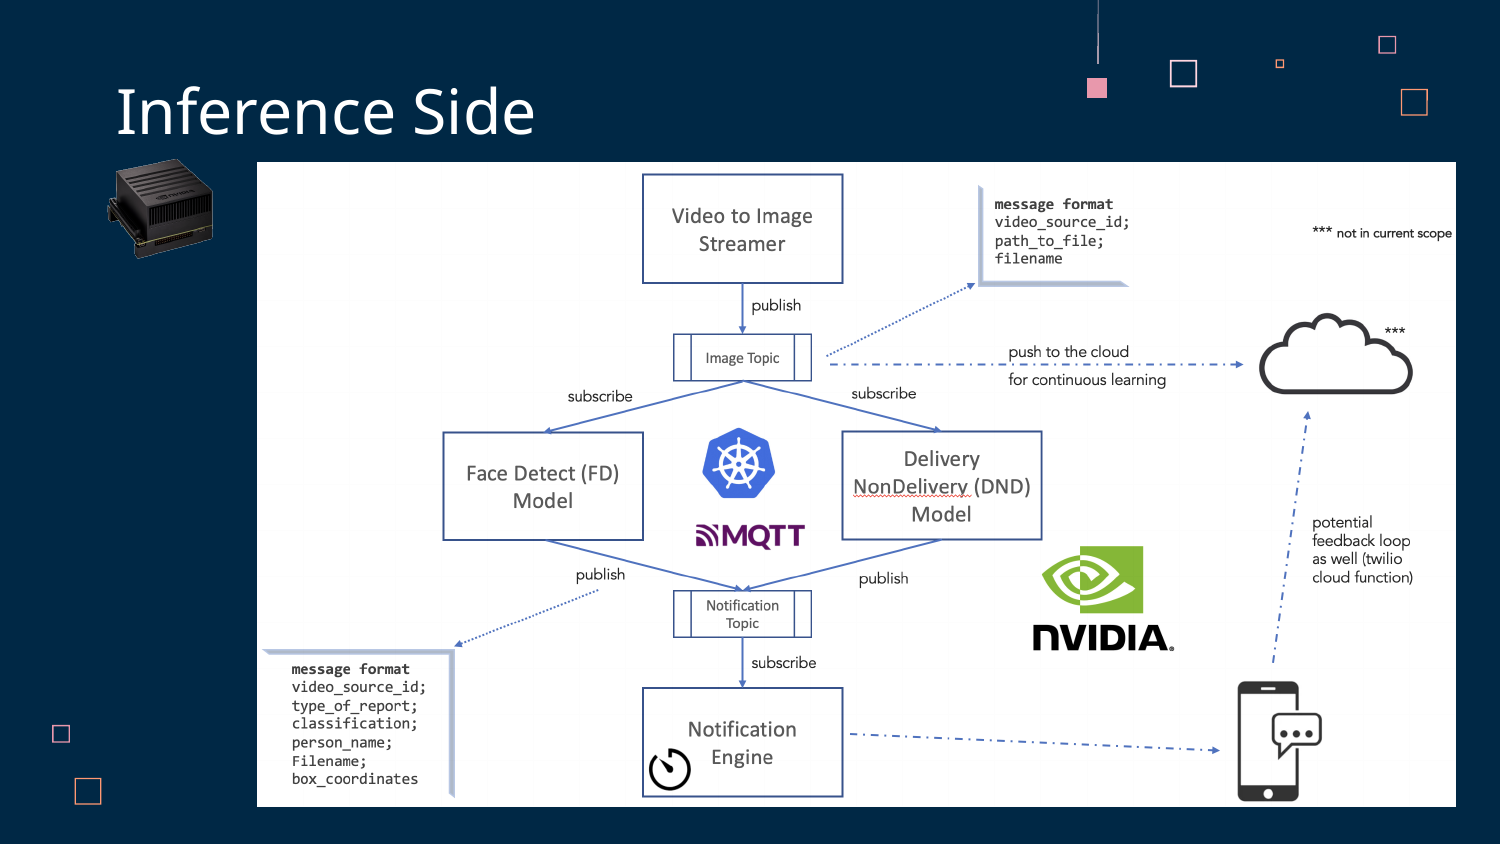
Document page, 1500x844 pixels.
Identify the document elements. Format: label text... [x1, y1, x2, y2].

title Inference Side [101, 67, 1111, 163]
picture [101, 136, 218, 281]
picture [256, 162, 1456, 808]
